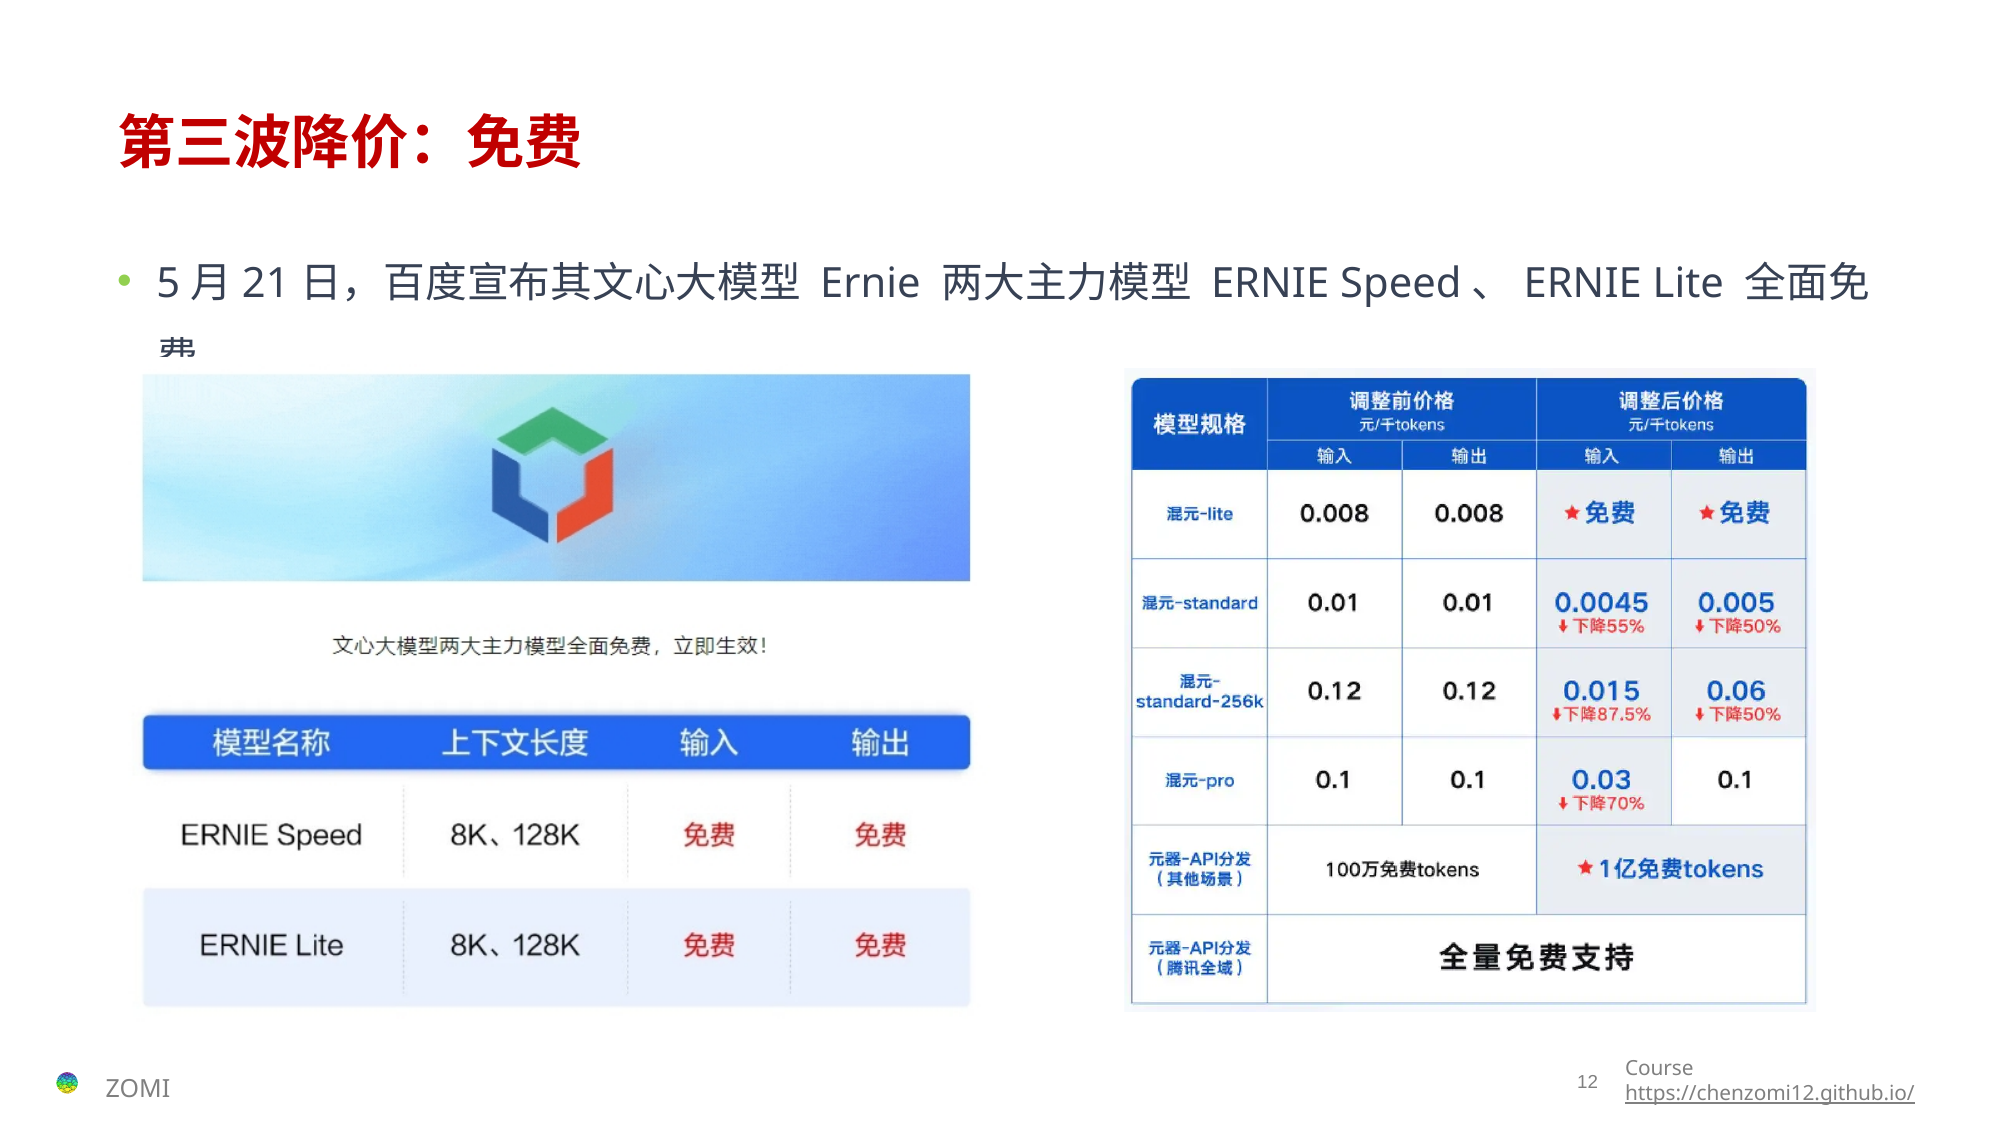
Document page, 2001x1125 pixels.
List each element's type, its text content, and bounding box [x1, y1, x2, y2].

picture [57, 1073, 77, 1093]
title 第三波降价：免费 [102, 91, 1901, 189]
picture [1124, 368, 1817, 1012]
list 5月21日，百度宣布其文心大模型 Ernie 两大主力模型 ERNIE Speed、ERNIE Lite 全面免费。 [102, 223, 1901, 1043]
picture [108, 357, 995, 1034]
